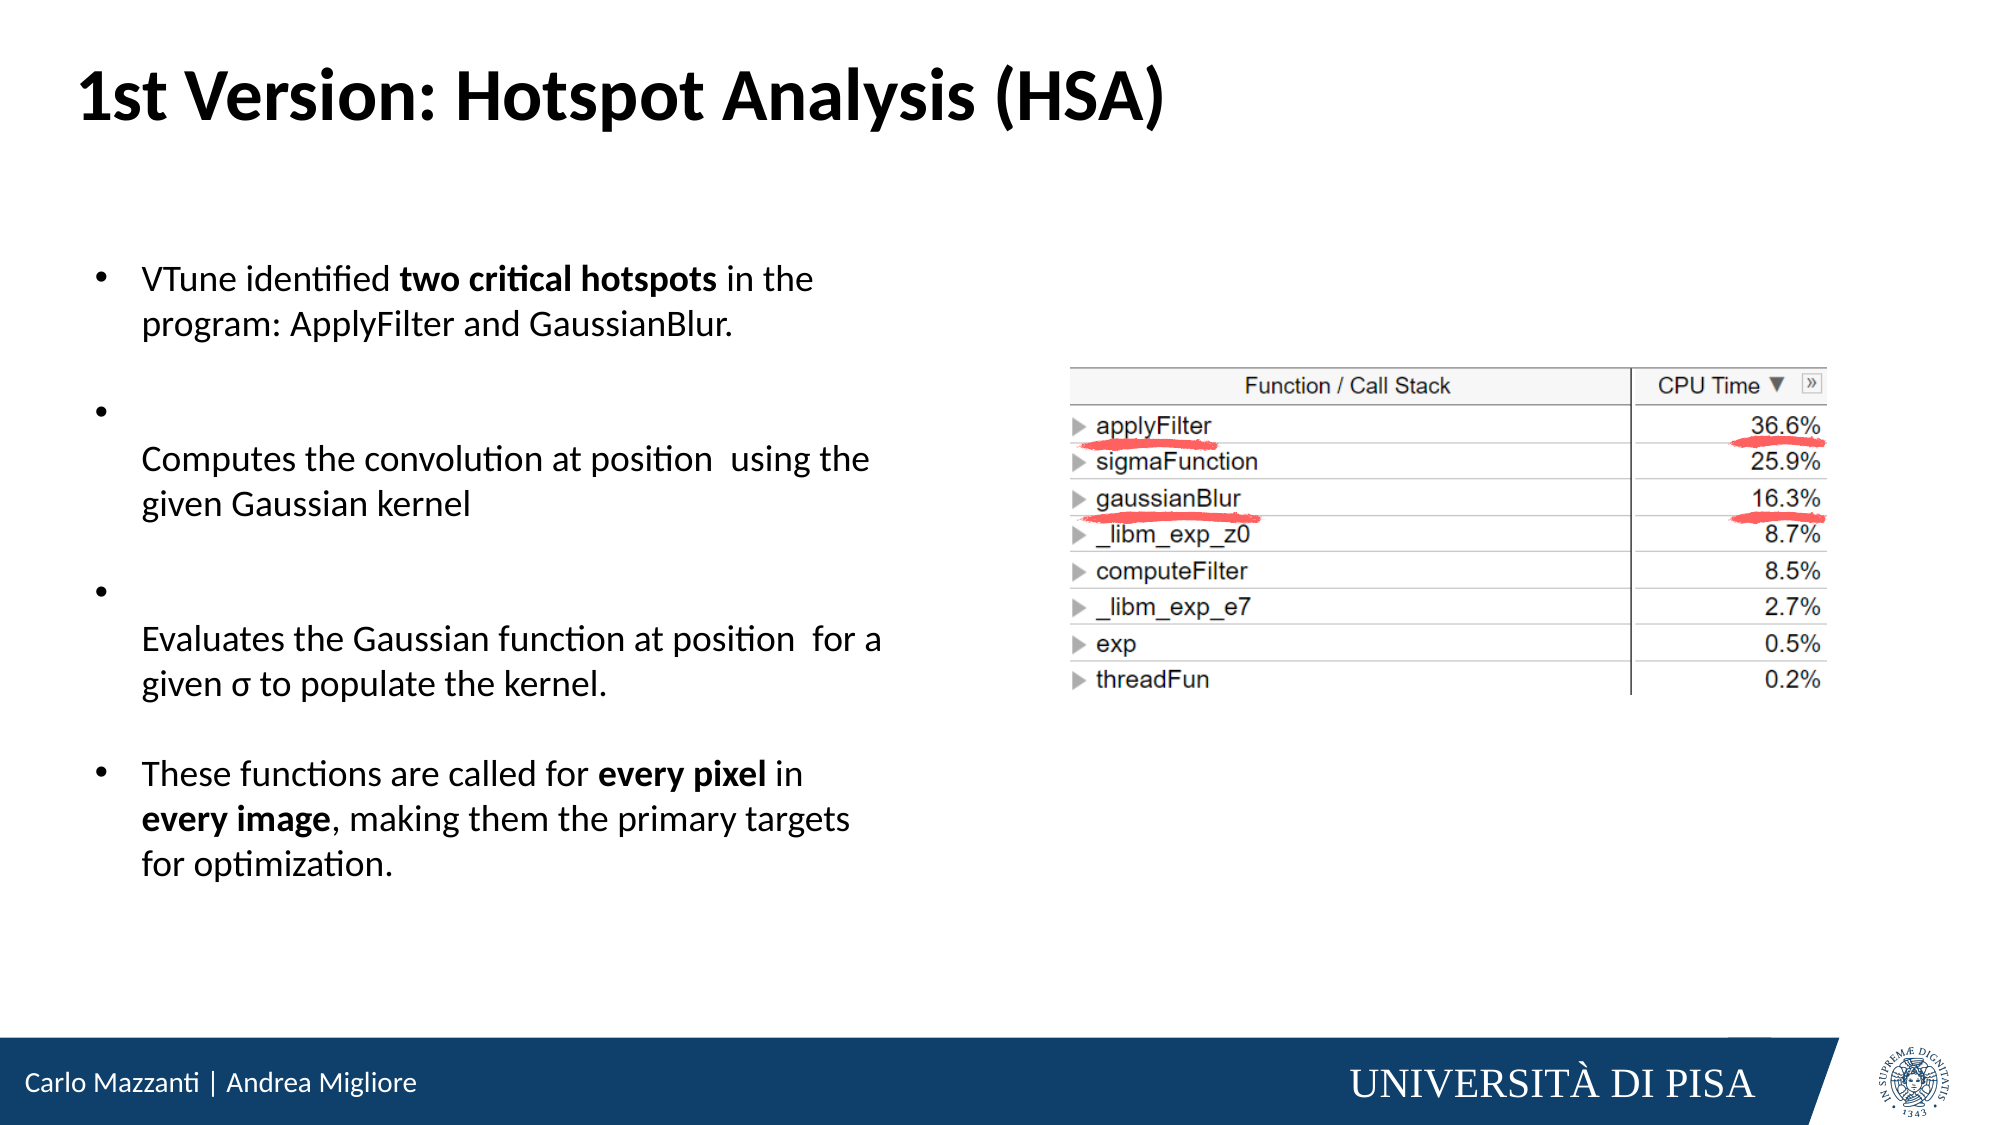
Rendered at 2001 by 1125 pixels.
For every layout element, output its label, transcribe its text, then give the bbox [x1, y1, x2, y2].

text_box Università di Pisa [0, 1037, 1772, 1125]
text_box 1st Version: Hotspot Analysis (HSA) [60, 37, 1184, 143]
picture [1879, 1047, 1949, 1117]
text_box Carlo Mazzanti | Andrea Migliore [10, 1056, 1309, 1106]
picture [1070, 365, 1827, 695]
text_box [1727, 1036, 1841, 1125]
